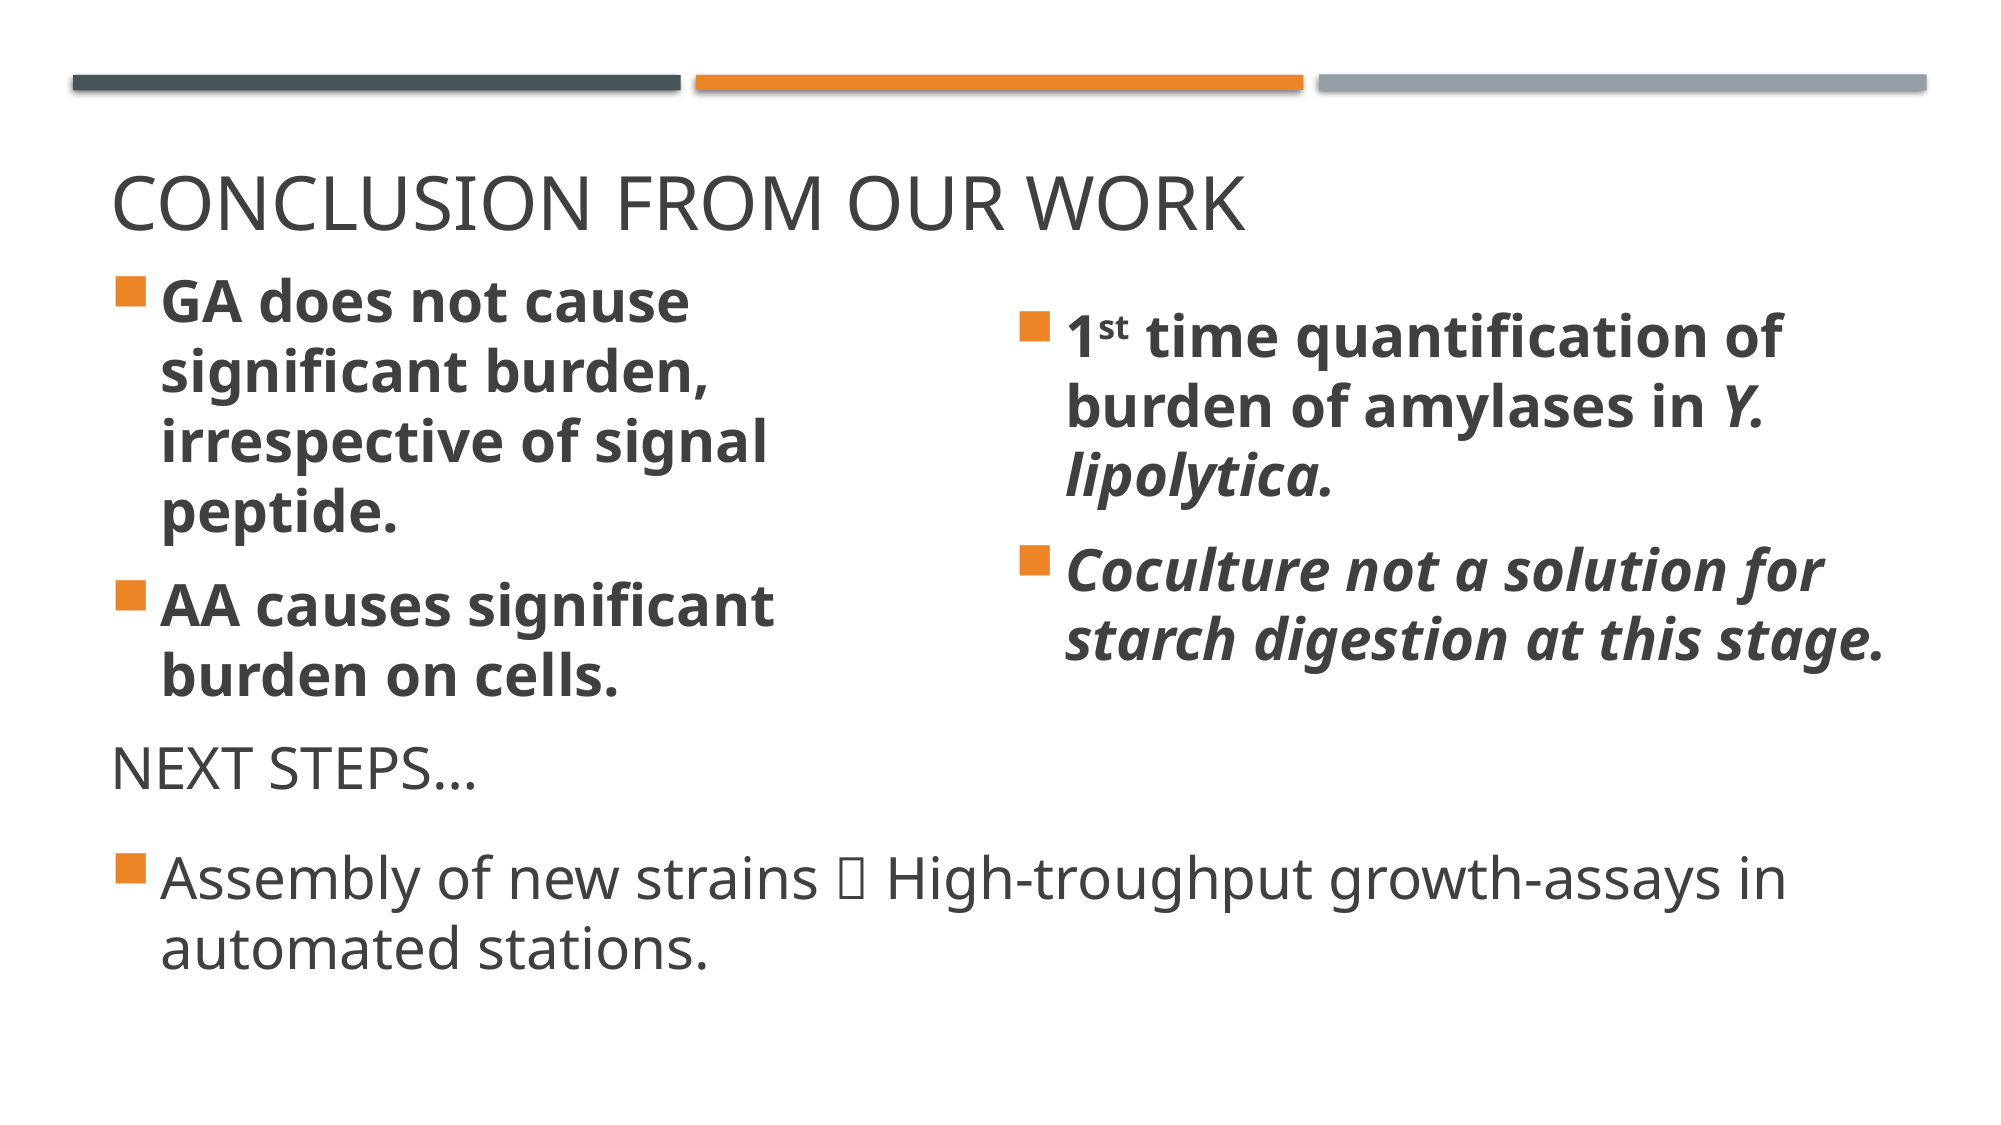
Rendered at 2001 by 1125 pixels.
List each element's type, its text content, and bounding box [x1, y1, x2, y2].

list Assembly of new strains  High-troughput growth-assays in automated stations. [95, 612, 999, 646]
list Assembly of new strains  High-troughput growth-assays in automated stations. [95, 809, 1905, 1125]
title CONCLUSION FROM OUR WORK [95, 119, 1905, 281]
list GA does not cause significant burden, irrespective of signal peptide. AA causes significant burden on cells. [95, 256, 1000, 612]
text_box NEXT STEPS… [95, 646, 999, 809]
text_box 1st time quantification of burden of amylases in Y. lipolytica. Coculture not a solution for starch digestion at this stage. [999, 281, 1905, 878]
